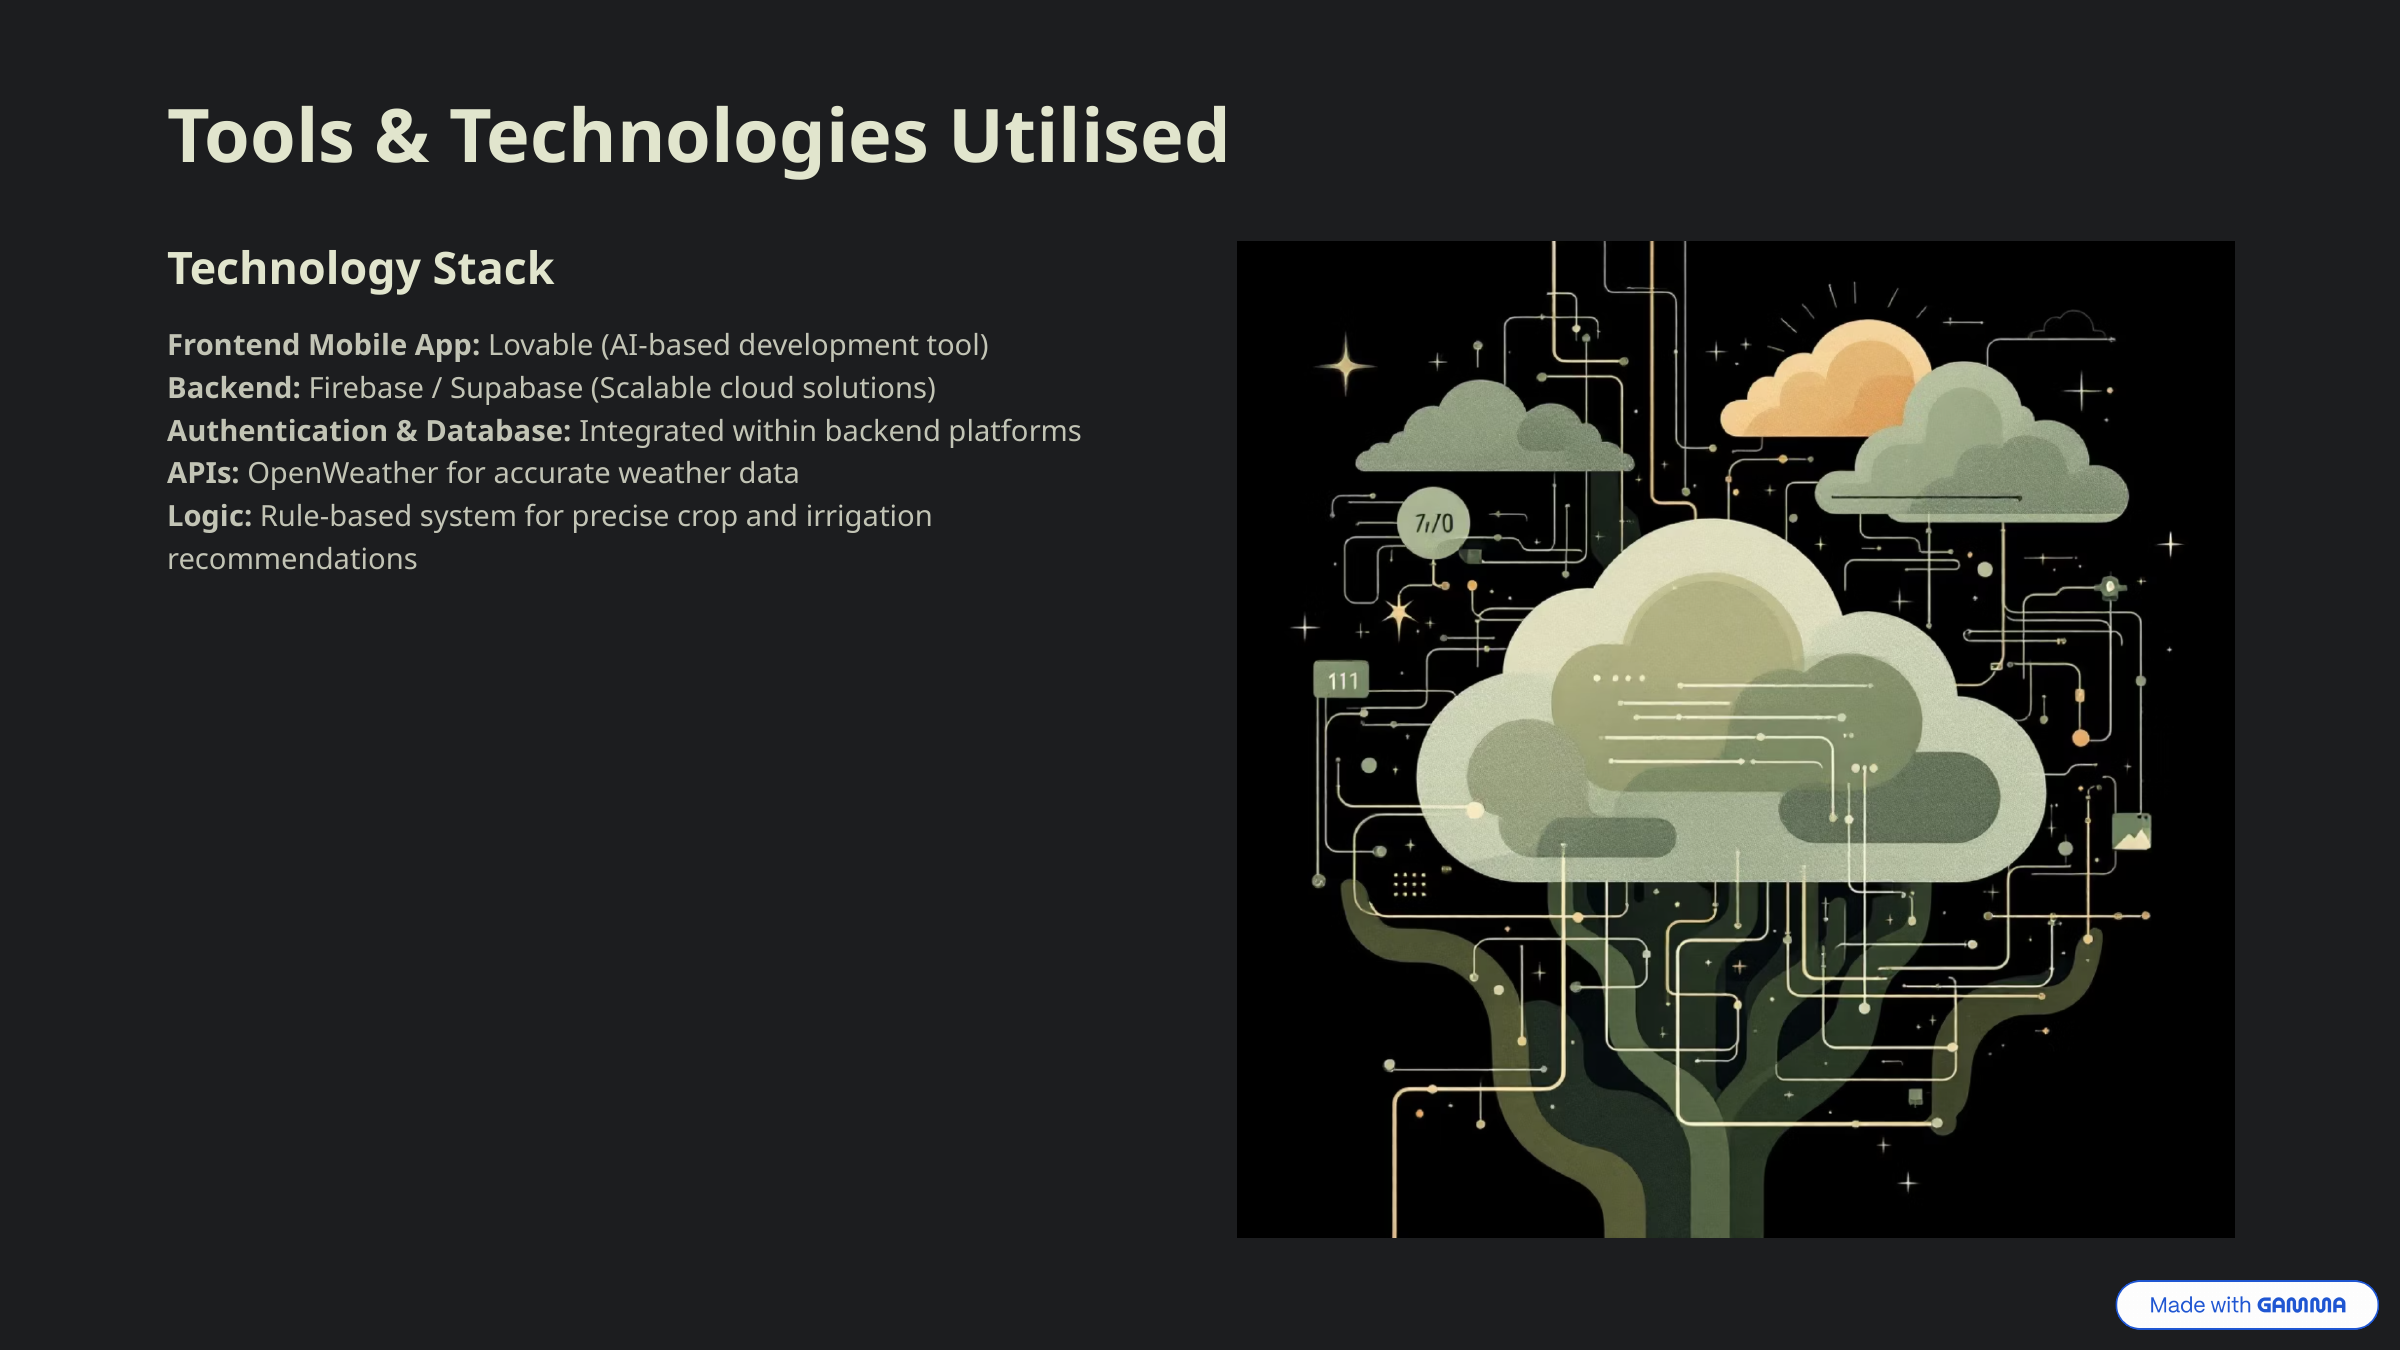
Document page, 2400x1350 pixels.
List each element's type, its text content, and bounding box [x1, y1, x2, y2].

picture [2106, 1271, 2389, 1339]
text_box Technology Stack [167, 238, 617, 295]
text_box Frontend Mobile App: Lovable (AI-based development tool) Backend: Firebase / Supabase (Scalable cloud solutions) Authentication & Database: Integrated within backend platforms APIs: OpenWeather for accurate weather data Logic: Rule-based system for precise crop and irrigation recommendations [167, 318, 1164, 579]
picture [1237, 241, 2235, 1238]
text_box Tools & Technologies Utilised [167, 84, 1145, 179]
